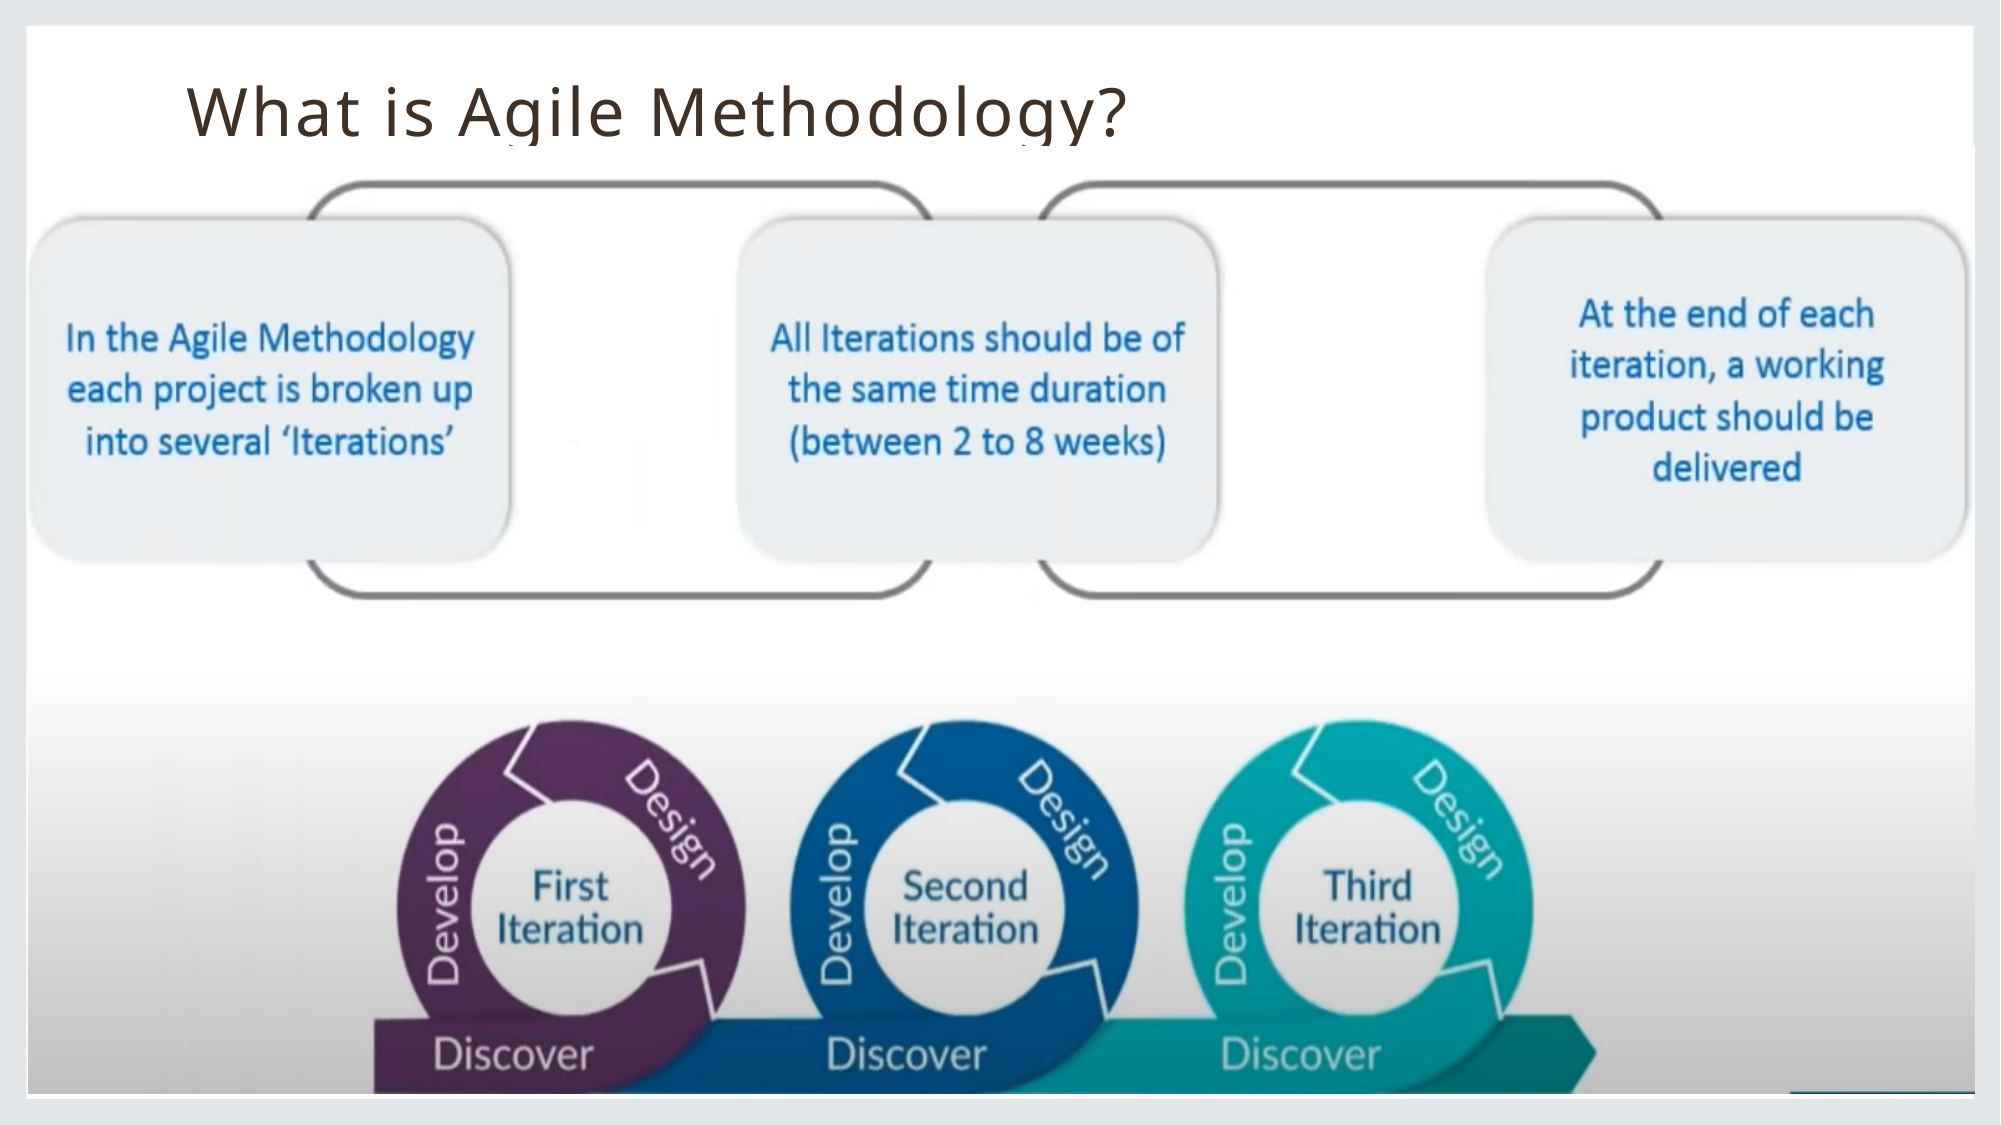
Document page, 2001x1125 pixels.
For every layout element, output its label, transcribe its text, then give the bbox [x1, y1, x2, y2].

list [28, 146, 1975, 1094]
title What is Agile Methodology? [168, 73, 1832, 146]
